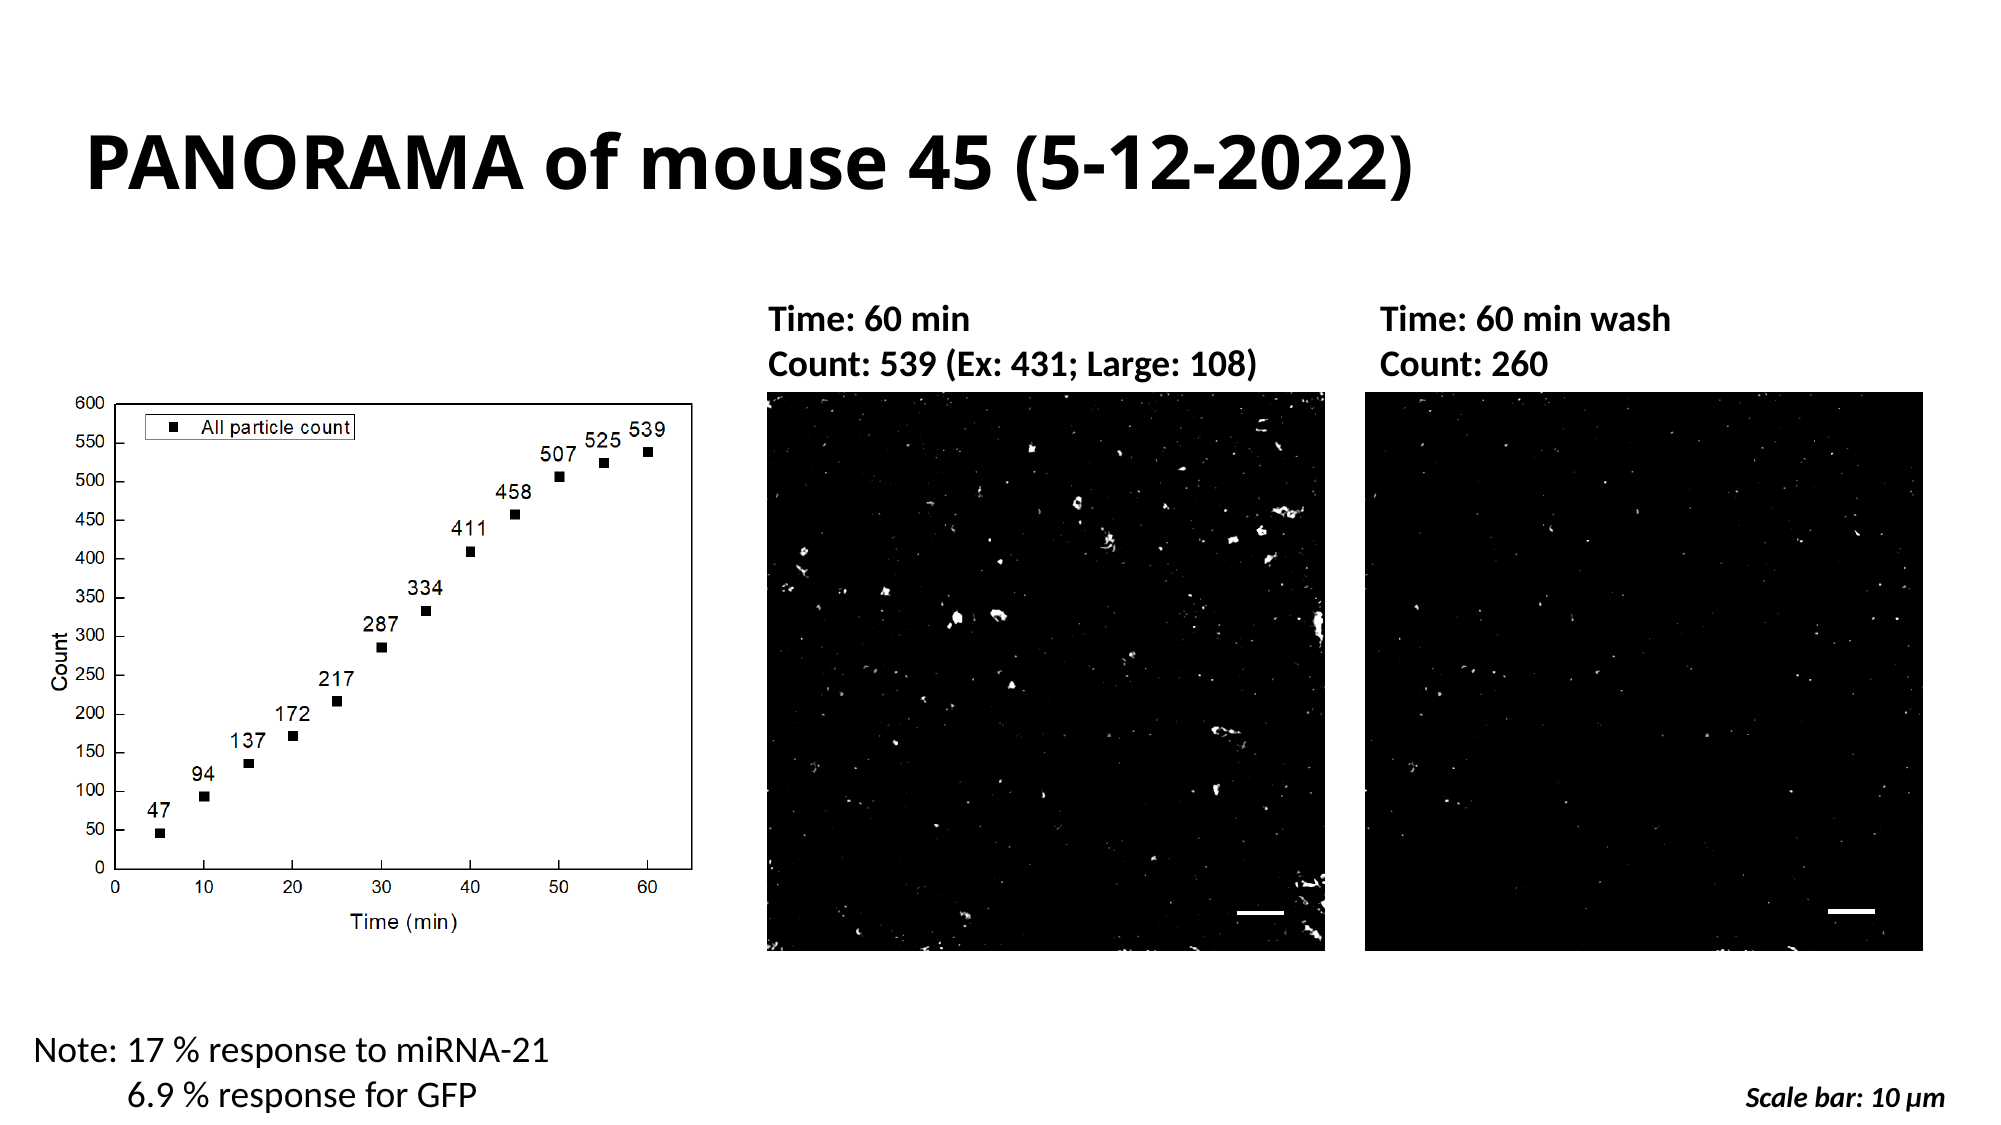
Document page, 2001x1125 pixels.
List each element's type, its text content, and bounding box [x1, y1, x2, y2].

picture [42, 386, 722, 942]
picture [767, 392, 1325, 951]
text_box Note: 17 % response to miRNA-21 6.9 % response for GFP [18, 972, 584, 1125]
text_box Time: 60 min wash Count: 260 [1365, 286, 1866, 392]
text_box Scale bar: 10 µm [1731, 1070, 2000, 1121]
picture [1365, 392, 1923, 951]
text_box PANORAMA of mouse 45 (5-12-2022) [70, 82, 2000, 249]
text_box Time: 60 min Count: 539 (Ex: 431; Large: 108) [753, 286, 1326, 391]
